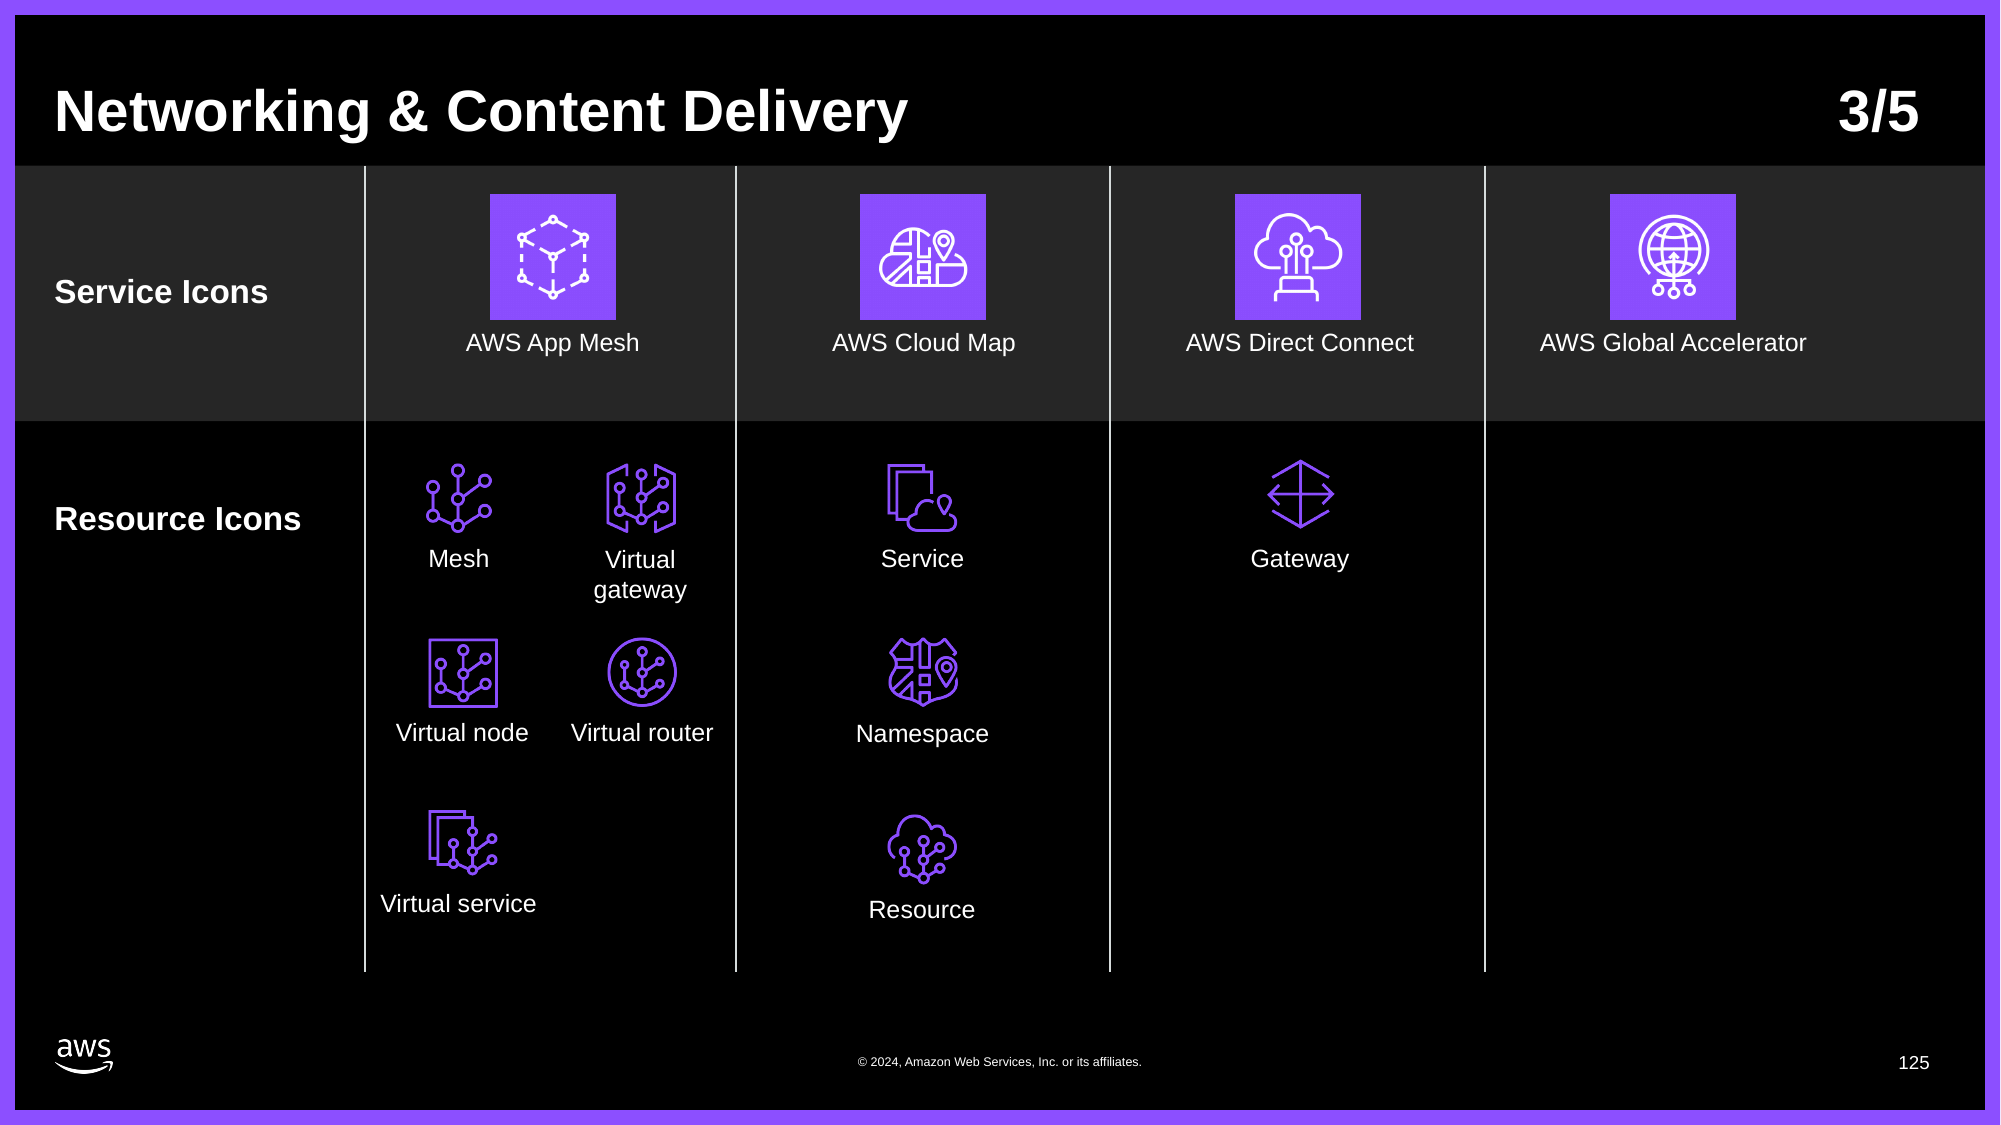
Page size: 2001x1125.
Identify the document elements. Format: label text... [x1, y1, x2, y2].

text_box Service [823, 534, 1022, 580]
title Networking & Content Delivery 3/5 [39, 59, 1945, 166]
text_box Virtual service [352, 880, 566, 926]
picture [603, 634, 680, 710]
picture [1235, 194, 1361, 320]
text_box Namespace [823, 709, 1022, 755]
text_box AWS Global Accelerator [1493, 319, 1855, 364]
picture [55, 1039, 113, 1074]
text_box Mesh [352, 535, 546, 580]
text_box AWS Cloud Map [736, 319, 1109, 364]
picture [1610, 194, 1736, 320]
picture [420, 460, 496, 536]
text_box Gateway [1196, 534, 1405, 580]
picture [884, 811, 960, 887]
text_box Virtual gateway [546, 535, 735, 611]
text_box Virtual router [548, 709, 735, 755]
picture [860, 194, 986, 320]
text_box AWS Direct Connect [1113, 319, 1484, 364]
text_box Virtual node [356, 709, 548, 755]
picture [490, 194, 616, 320]
picture [885, 634, 961, 710]
slide_number 125 [1494, 1031, 1945, 1092]
footer © 2024, Amazon Web Services, Inc. or its affiliates. [662, 1031, 1338, 1092]
picture [425, 805, 501, 881]
picture [884, 459, 960, 535]
picture [425, 635, 501, 711]
text_box AWS App Mesh [369, 319, 735, 364]
picture [603, 460, 679, 536]
text_box Resource [823, 886, 1021, 932]
picture [1262, 456, 1338, 532]
